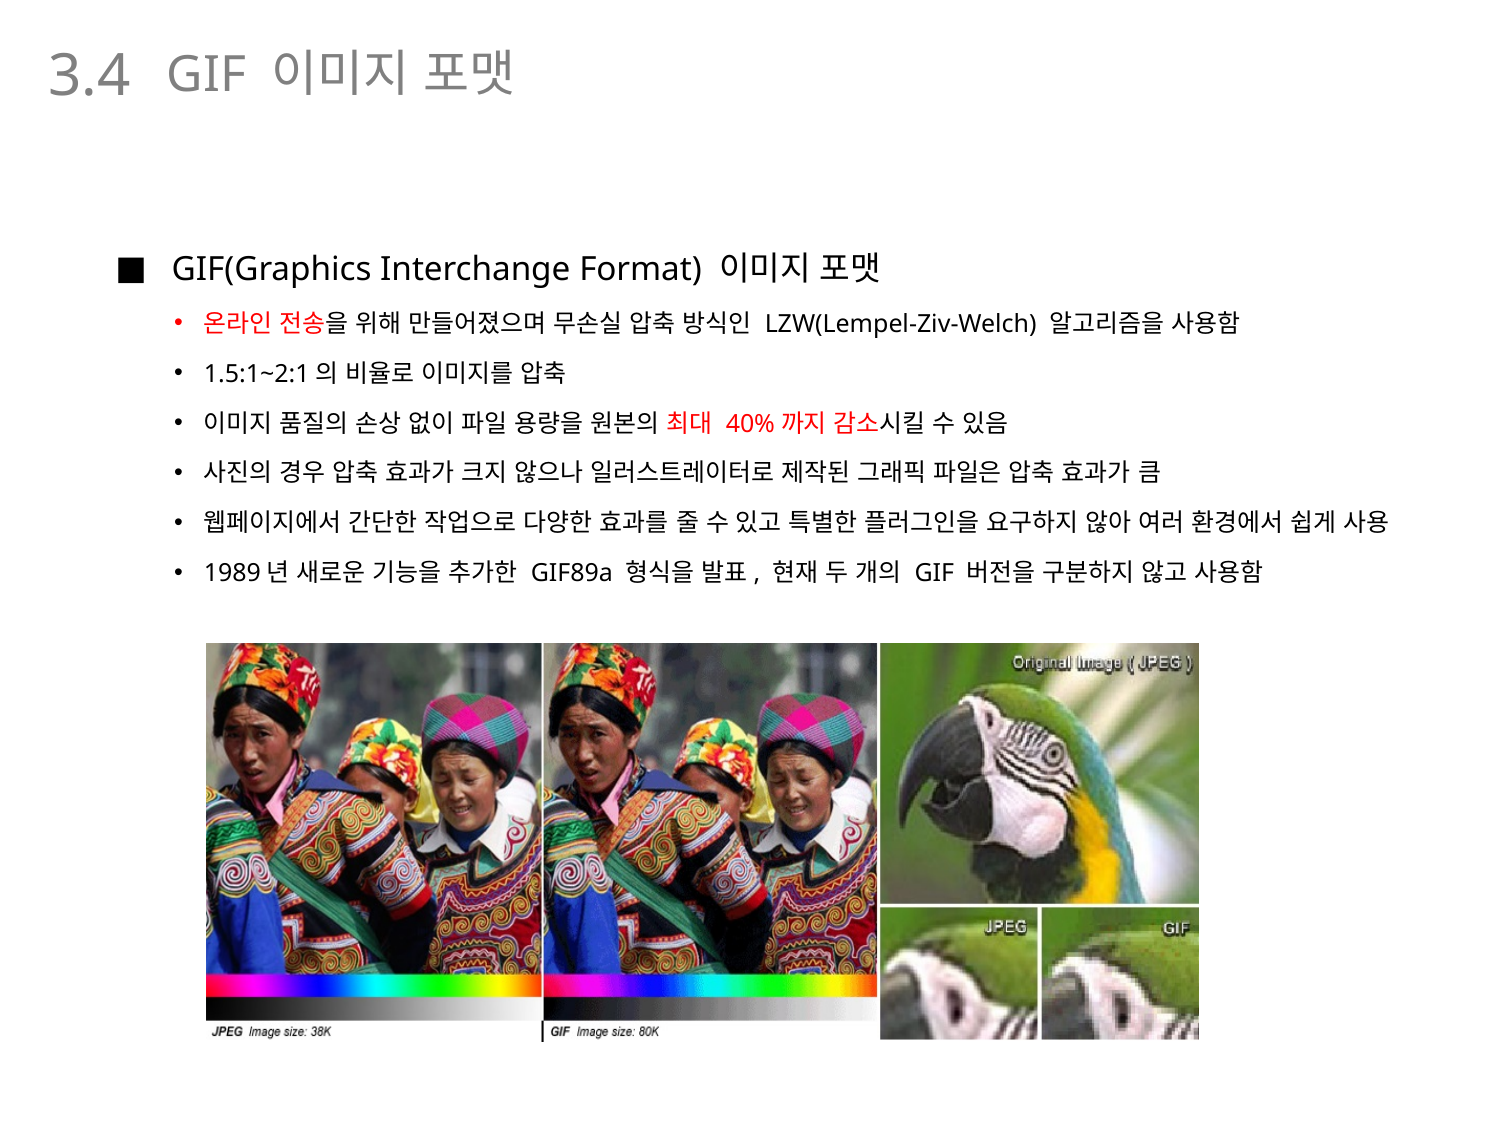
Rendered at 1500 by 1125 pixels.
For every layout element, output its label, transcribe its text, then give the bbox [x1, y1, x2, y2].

text_box GIF 이미지 포맷 [184, 75, 870, 127]
text_box GIF(Graphics Interchange Format) 이미지 포맷 온라인 전송을 위해 만들어졌으며 무손실 압축 방식인 LZW(Lempel-Ziv-Welch) 알고리즘을 사용함 1.5:1~2:1의 비율로 이미지를 압축 이미지 품질의 손상 없이 파일 용량을 원본의 최대 40%까지 감소시킬 수 있음 사진의 경우 압축 효과가 크지 않으나 일러스트레이터로 제작된 그래픽 파일은 압축 효과가 큼 웹페이지에서 간단한 작업으로 다양한 효과를 줄 수 있고 특별한 플러그인을 요구하지 않아 여러 환경에서 쉽게 사용 1989년 새로운 기능을 추가한 GIF89a 형식을 발표, 현재 두 개의 GIF 버전을 구분하지 않고 사용함 [100, 219, 1436, 1035]
text_box [0, 0, 1500, 75]
text_box 3.4 [41, 75, 184, 130]
picture [206, 643, 1200, 1042]
